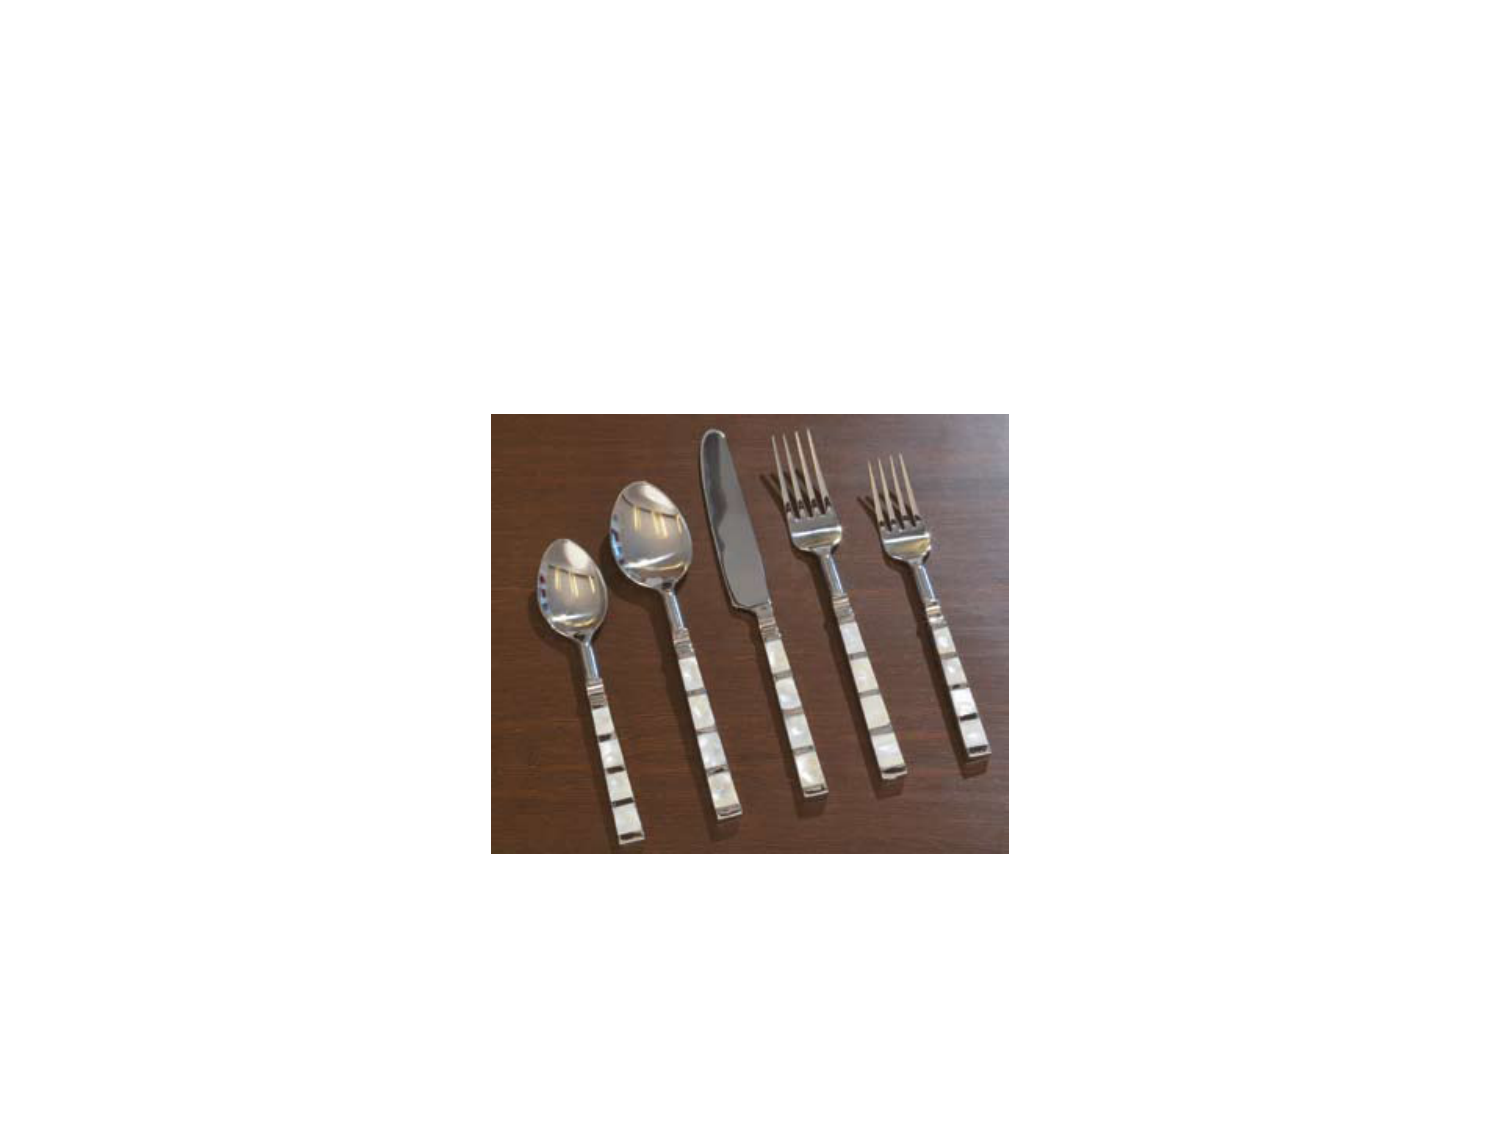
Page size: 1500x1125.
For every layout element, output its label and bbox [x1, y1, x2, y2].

list [491, 413, 1009, 854]
